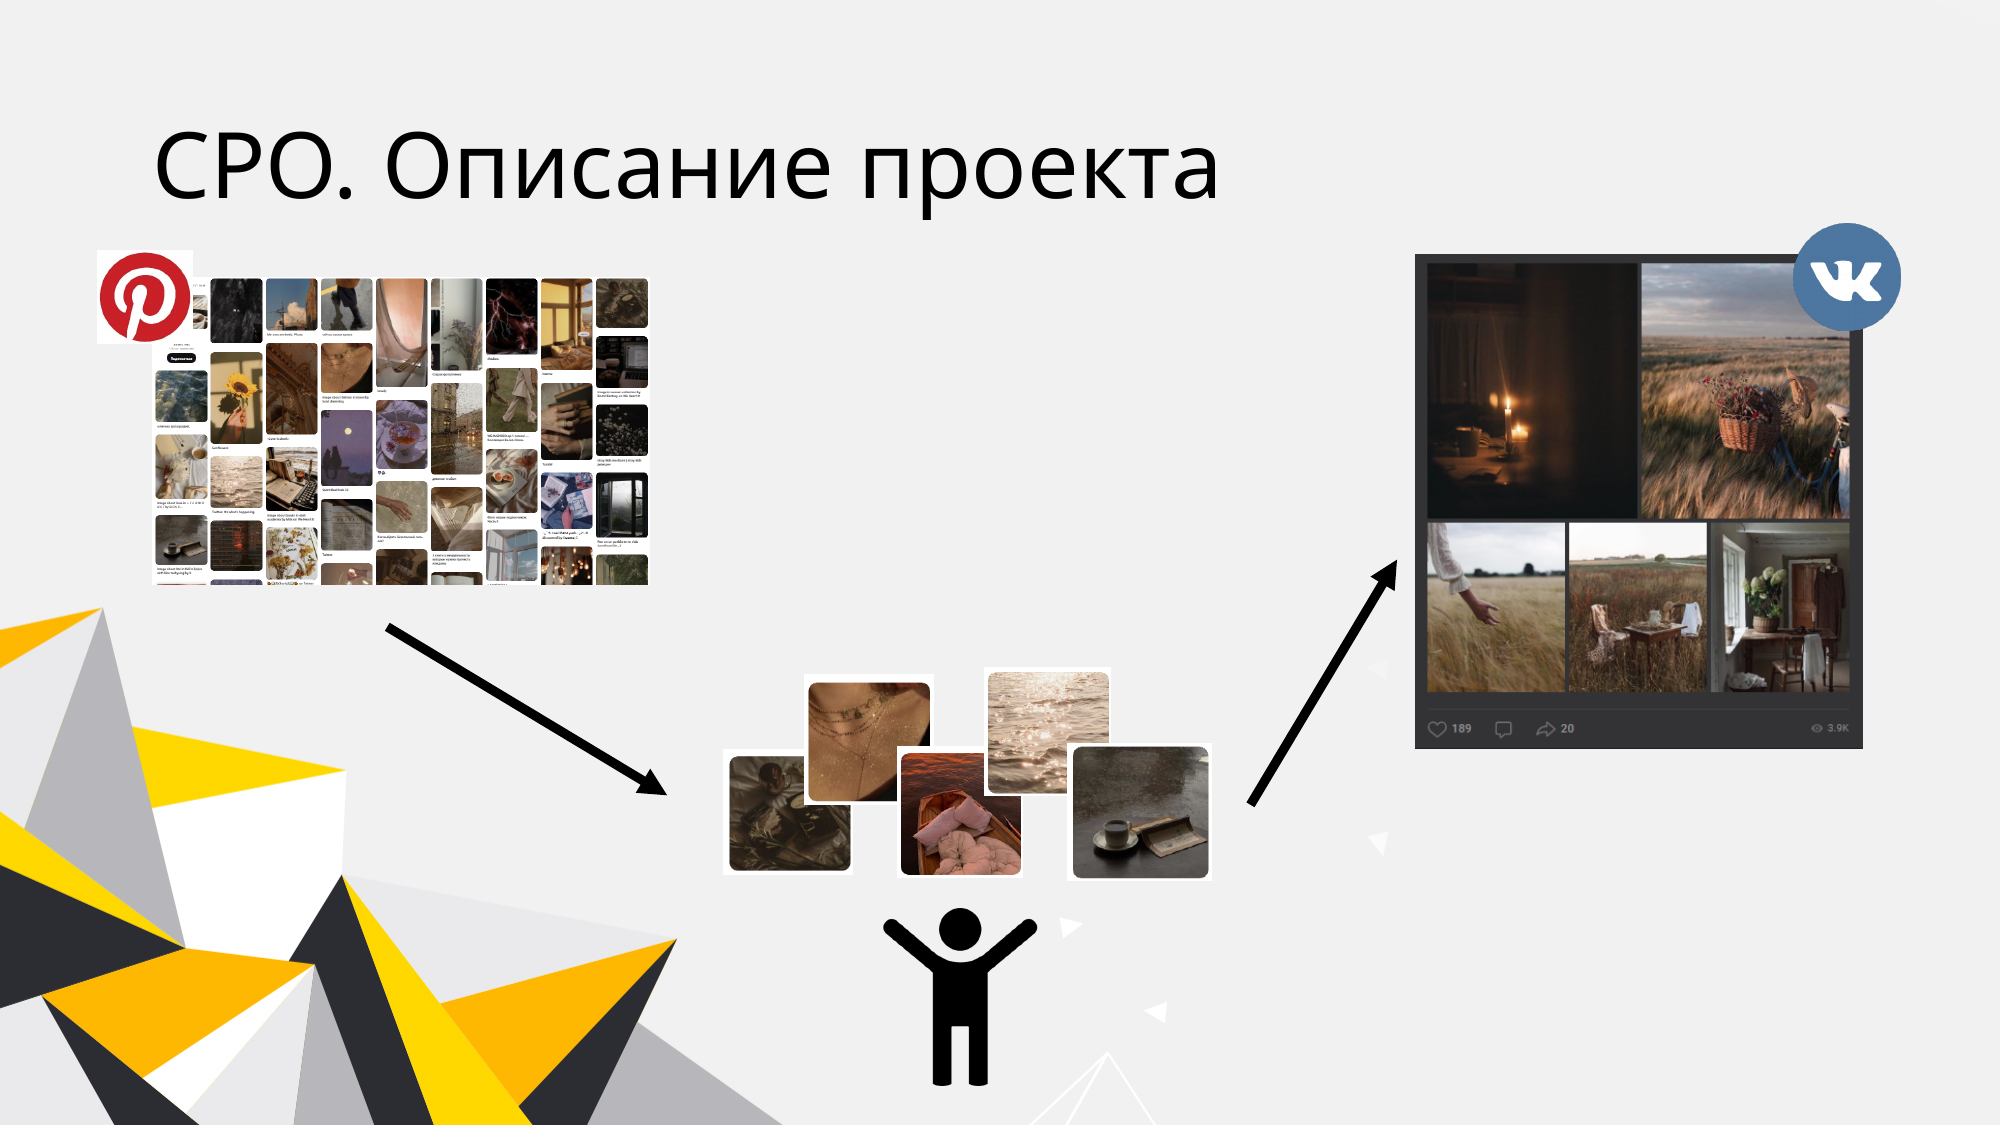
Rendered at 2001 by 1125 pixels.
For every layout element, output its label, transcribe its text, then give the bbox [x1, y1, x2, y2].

picture [0, 0, 2000, 1125]
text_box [387, 626, 668, 796]
title CPO. Описание проекта [137, 59, 1863, 278]
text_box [1250, 559, 1397, 805]
